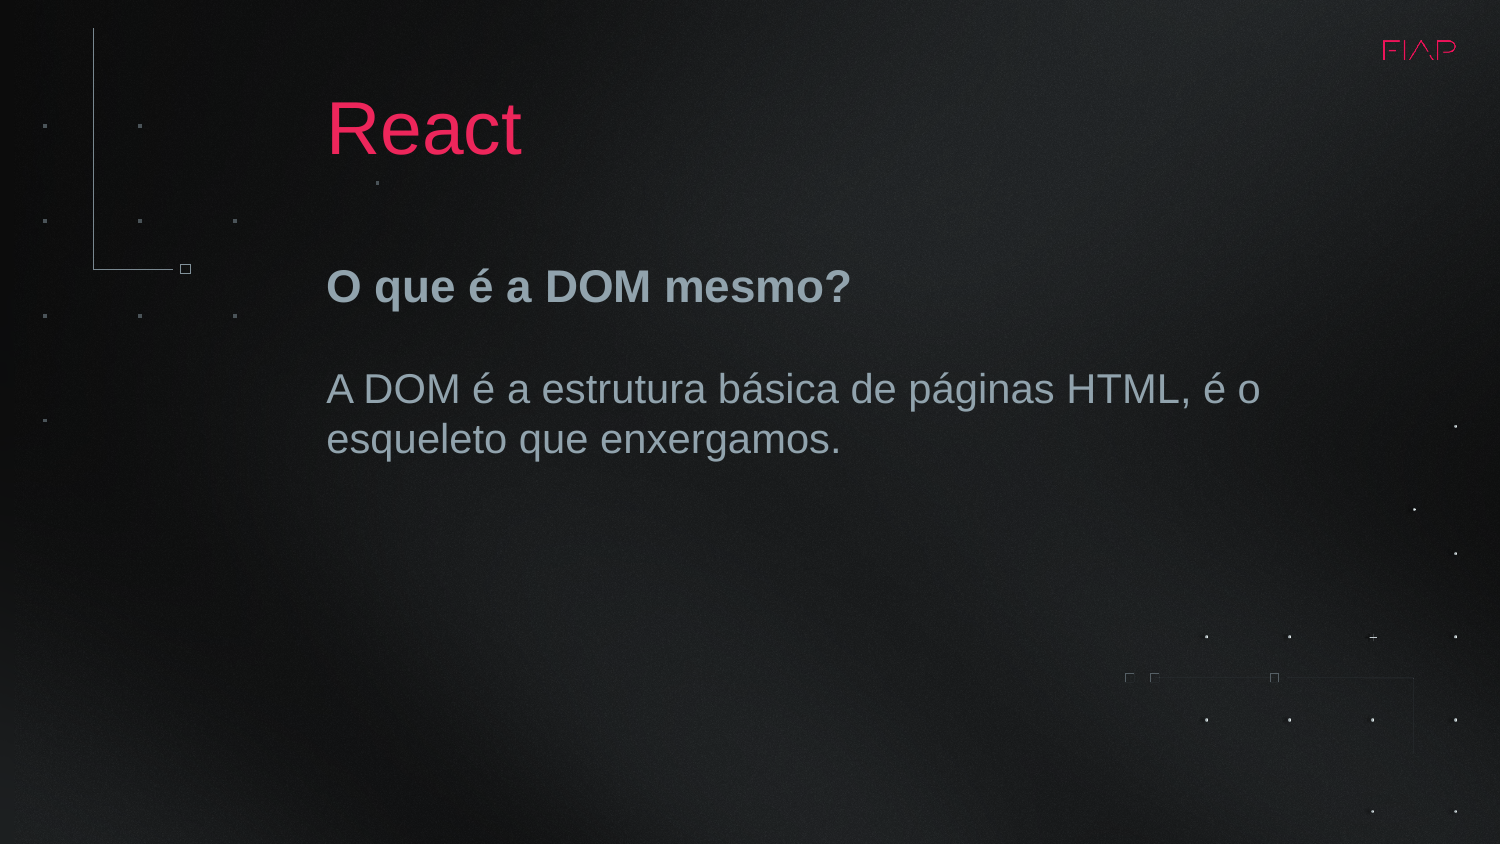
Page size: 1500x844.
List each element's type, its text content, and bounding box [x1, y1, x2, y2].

picture [0, 0, 1500, 844]
text_box O que é a DOM mesmo? A DOM é a estrutura básica de páginas HTML, é o esqueleto que enxergamos. [311, 249, 1292, 470]
text_box React [383, 72, 1126, 177]
